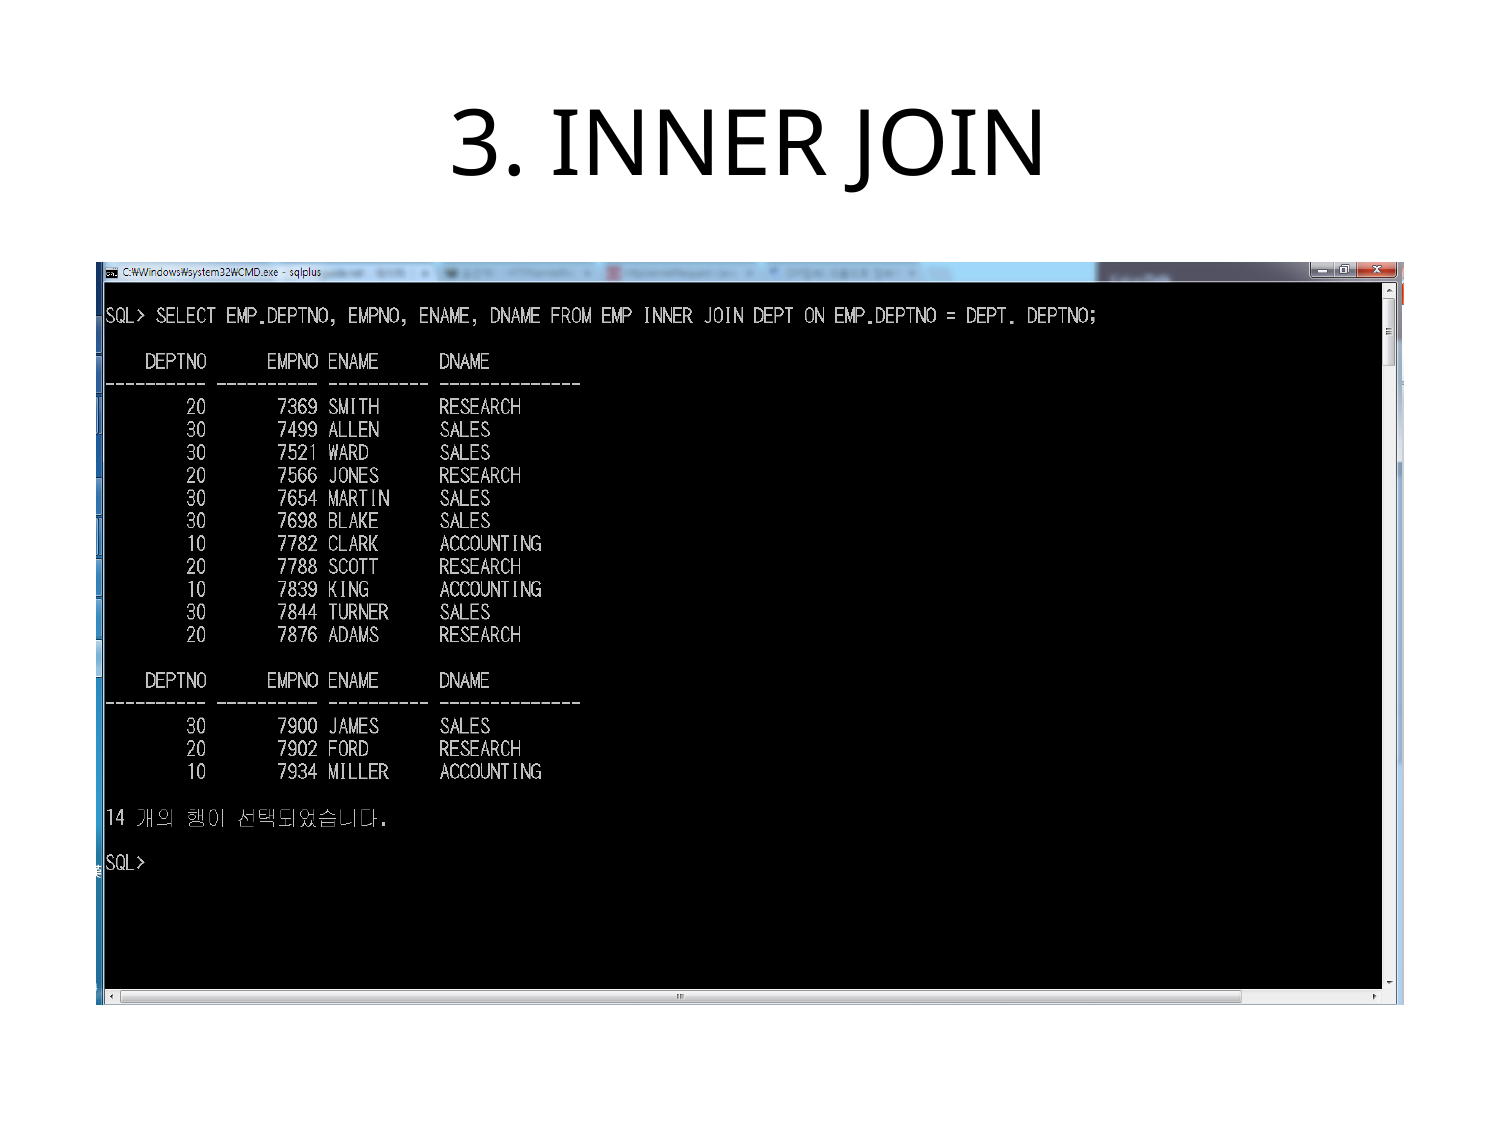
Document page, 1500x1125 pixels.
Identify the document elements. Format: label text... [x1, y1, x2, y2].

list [96, 262, 1404, 1006]
title 3. INNER JOIN [75, 45, 1425, 233]
